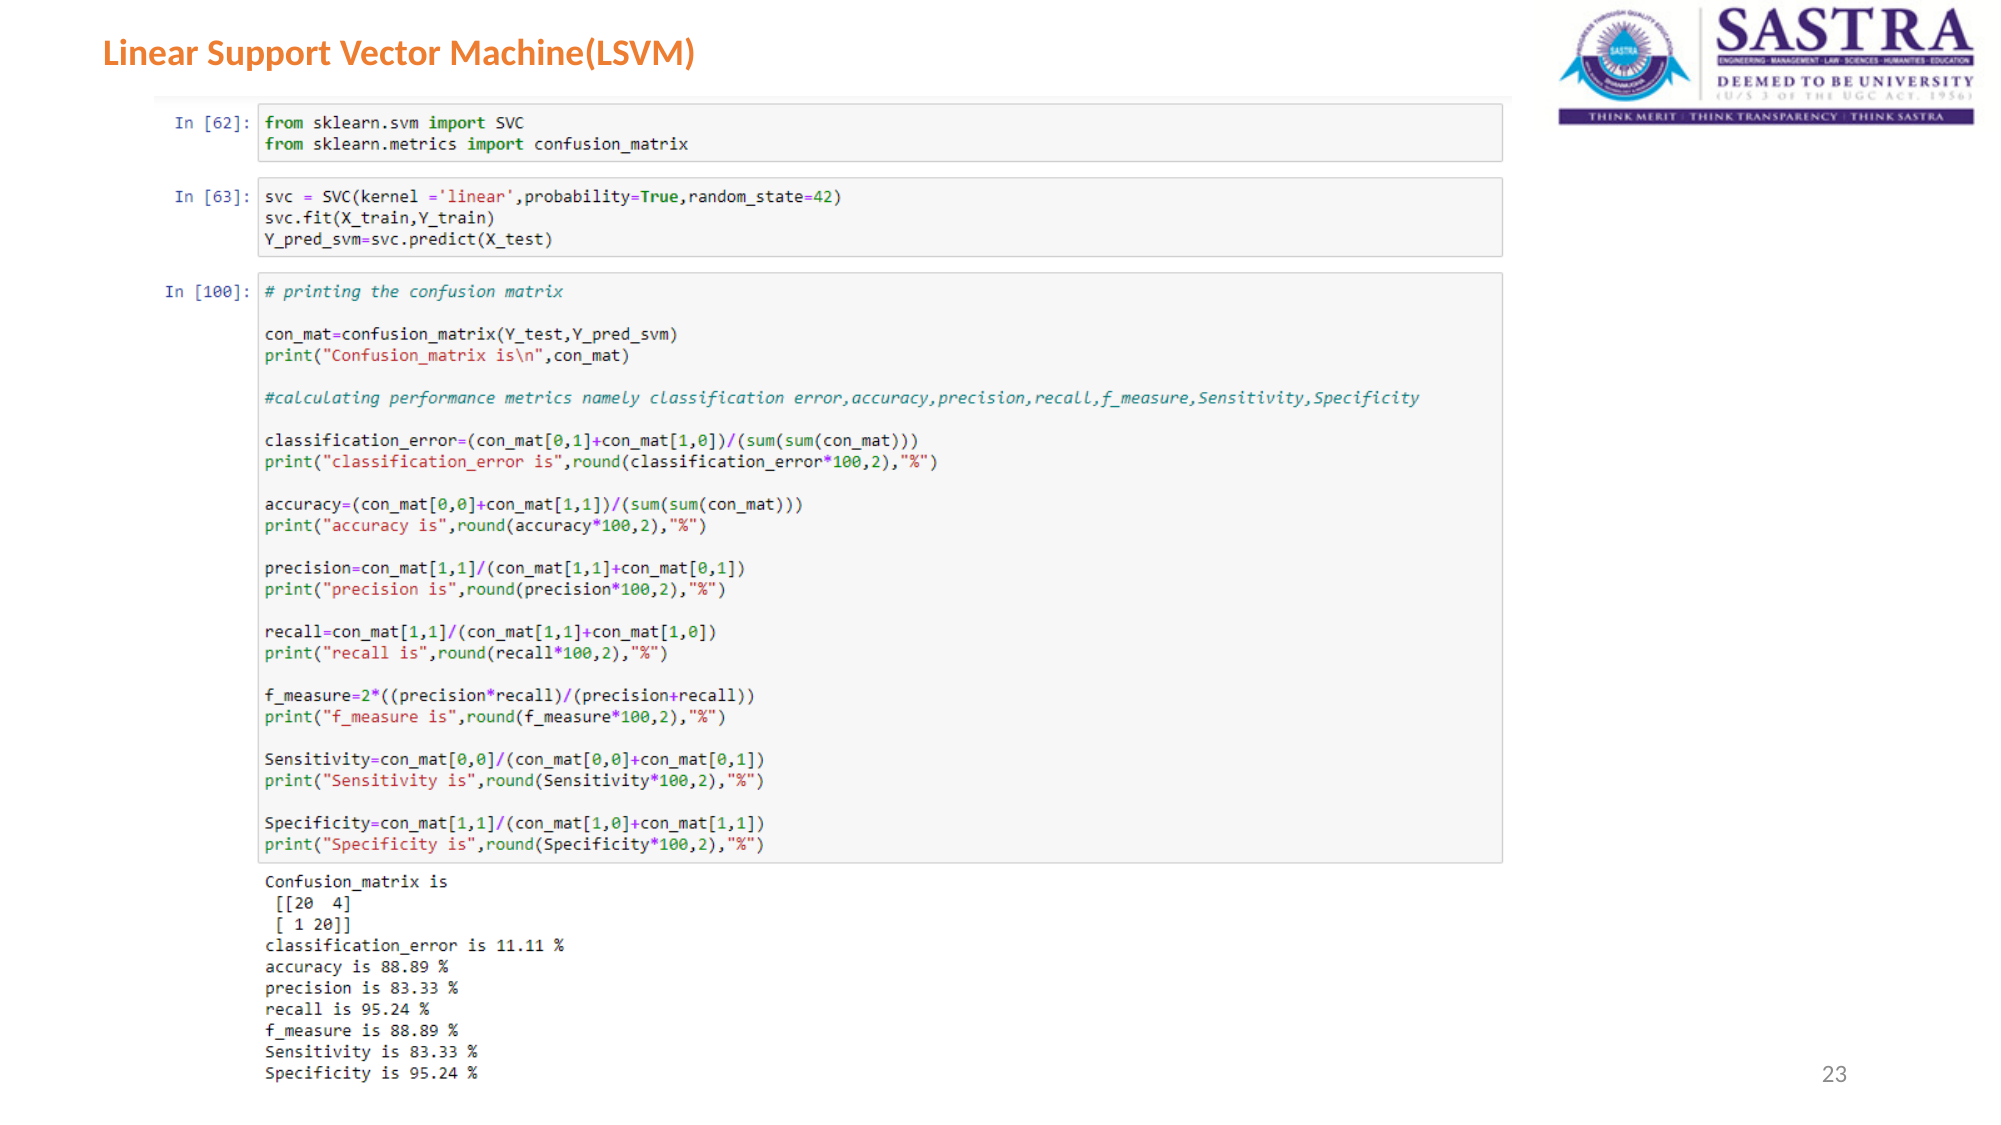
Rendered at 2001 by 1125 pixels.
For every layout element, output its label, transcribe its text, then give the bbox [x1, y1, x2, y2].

picture [1534, 0, 2000, 132]
text_box Linear Support Vector Machine(LSVM) [88, 20, 1252, 80]
picture [154, 96, 1513, 1125]
slide_number 23 [1513, 1042, 1863, 1103]
